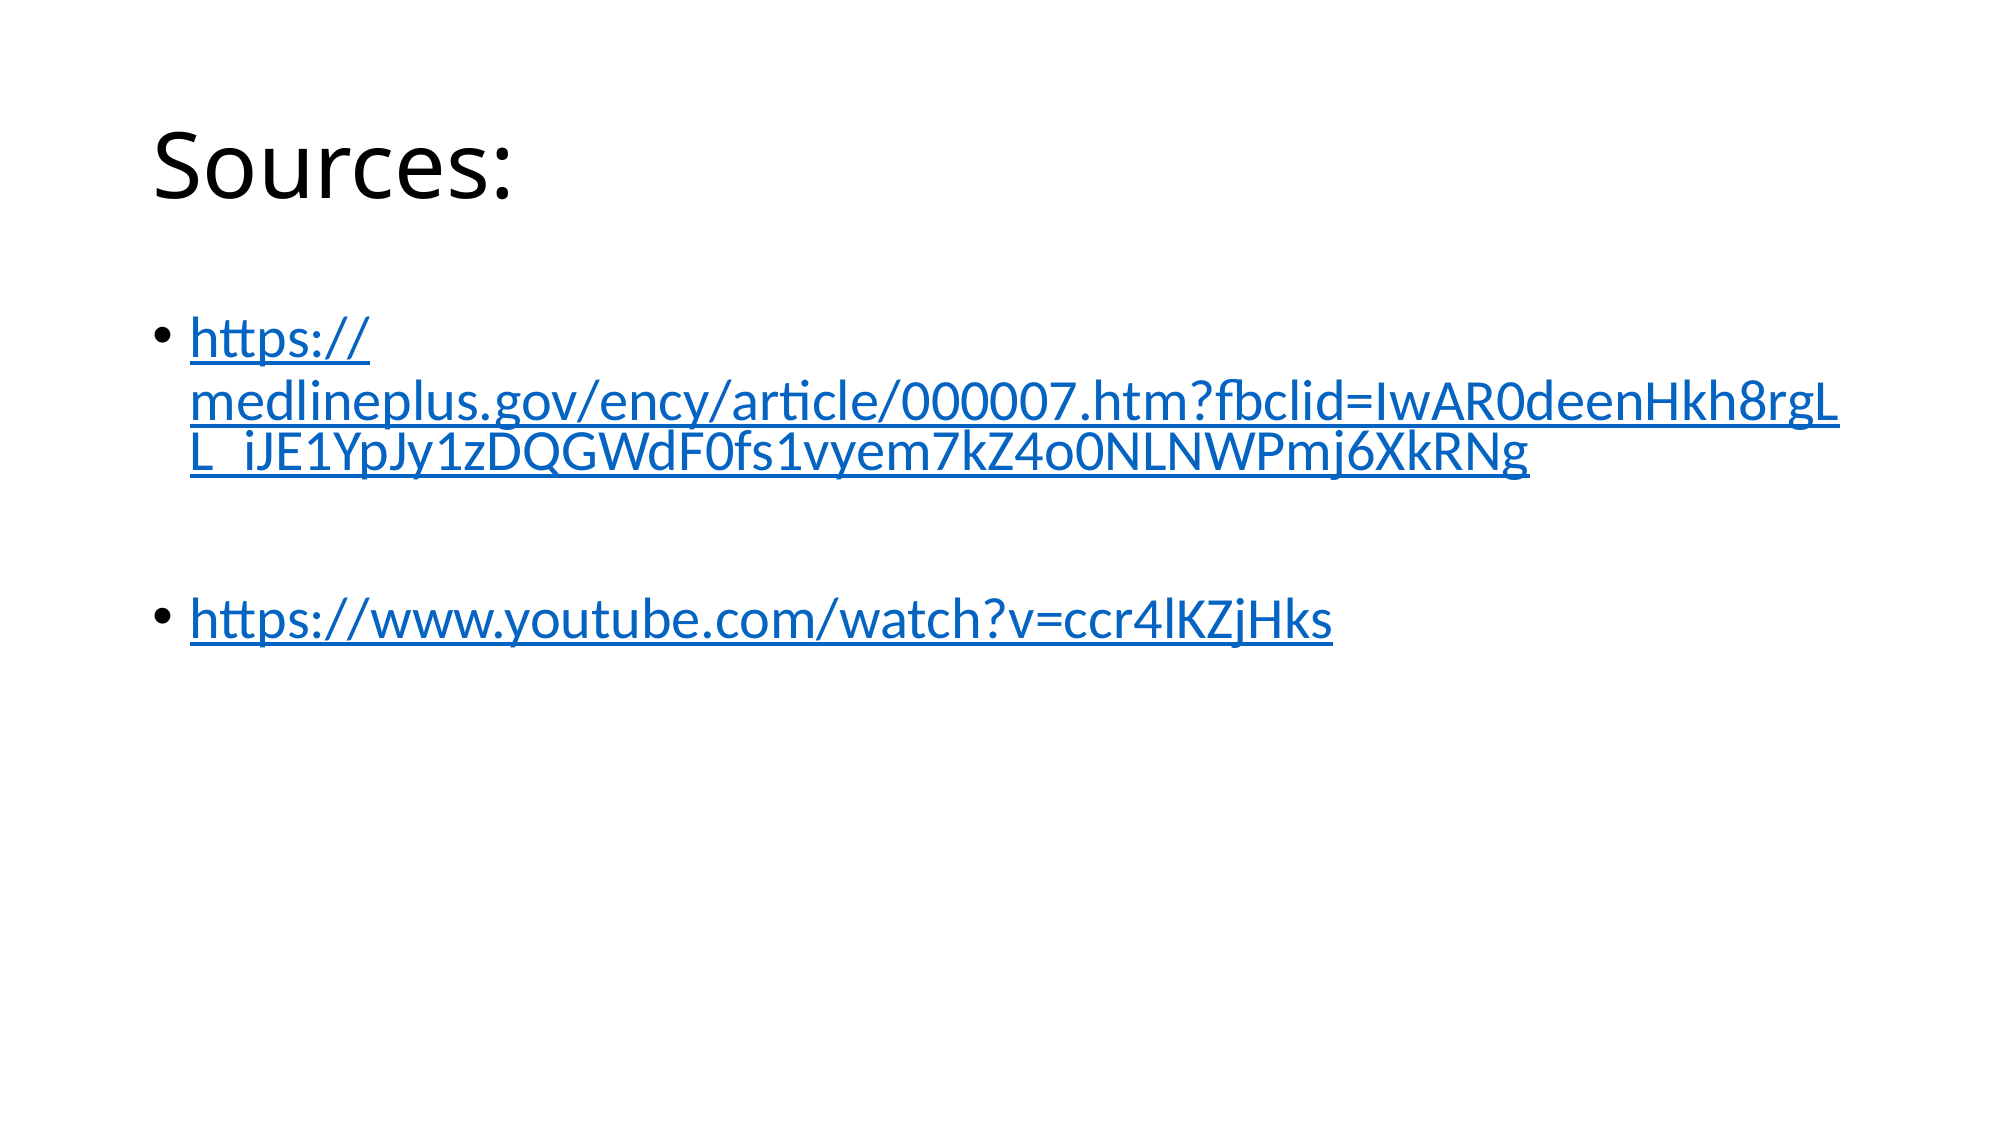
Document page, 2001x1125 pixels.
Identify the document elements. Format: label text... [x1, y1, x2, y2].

title Sources: [137, 59, 1863, 278]
list https://medlineplus.gov/ency/article/000007.htm?fbclid=IwAR0deenHkh8rgLL_iJE1YpJy1zDQGWdF0fs1vyem7kZ4o0NLNWPmj6XkRNg https://www.youtube.com/watch?v=ccr4lKZjHks [137, 299, 1863, 1014]
